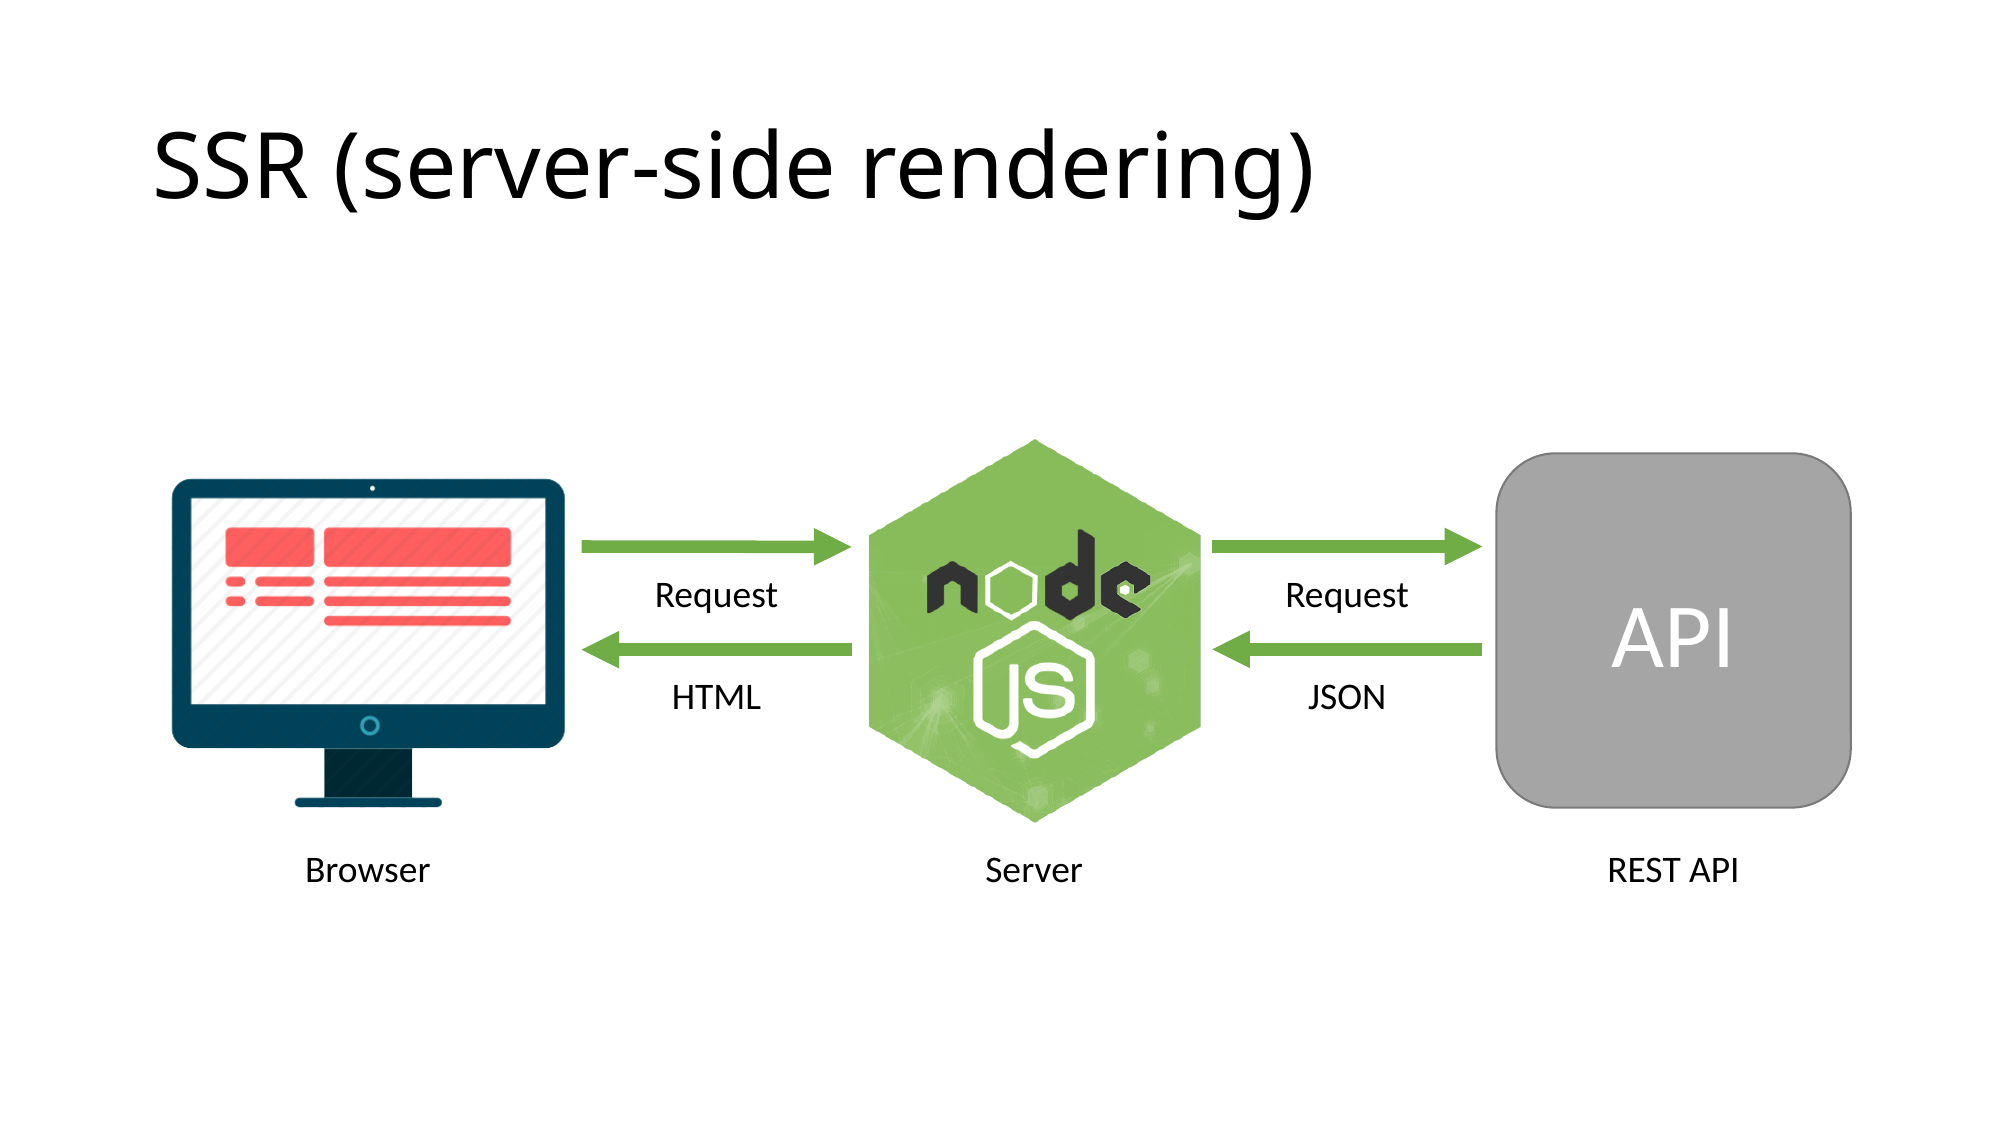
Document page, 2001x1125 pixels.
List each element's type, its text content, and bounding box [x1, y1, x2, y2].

text_box Server [868, 845, 1201, 891]
text_box Request [581, 569, 852, 615]
text_box Request [1212, 569, 1483, 615]
picture [868, 438, 1201, 823]
text_box HTML [581, 672, 852, 718]
text_box Browser [163, 845, 573, 891]
title SSR (server-side rendering) [137, 59, 1863, 278]
text_box JSON [1212, 672, 1483, 718]
text_box API [1495, 452, 1852, 809]
picture [163, 426, 573, 835]
text_box REST API [1496, 845, 1851, 891]
